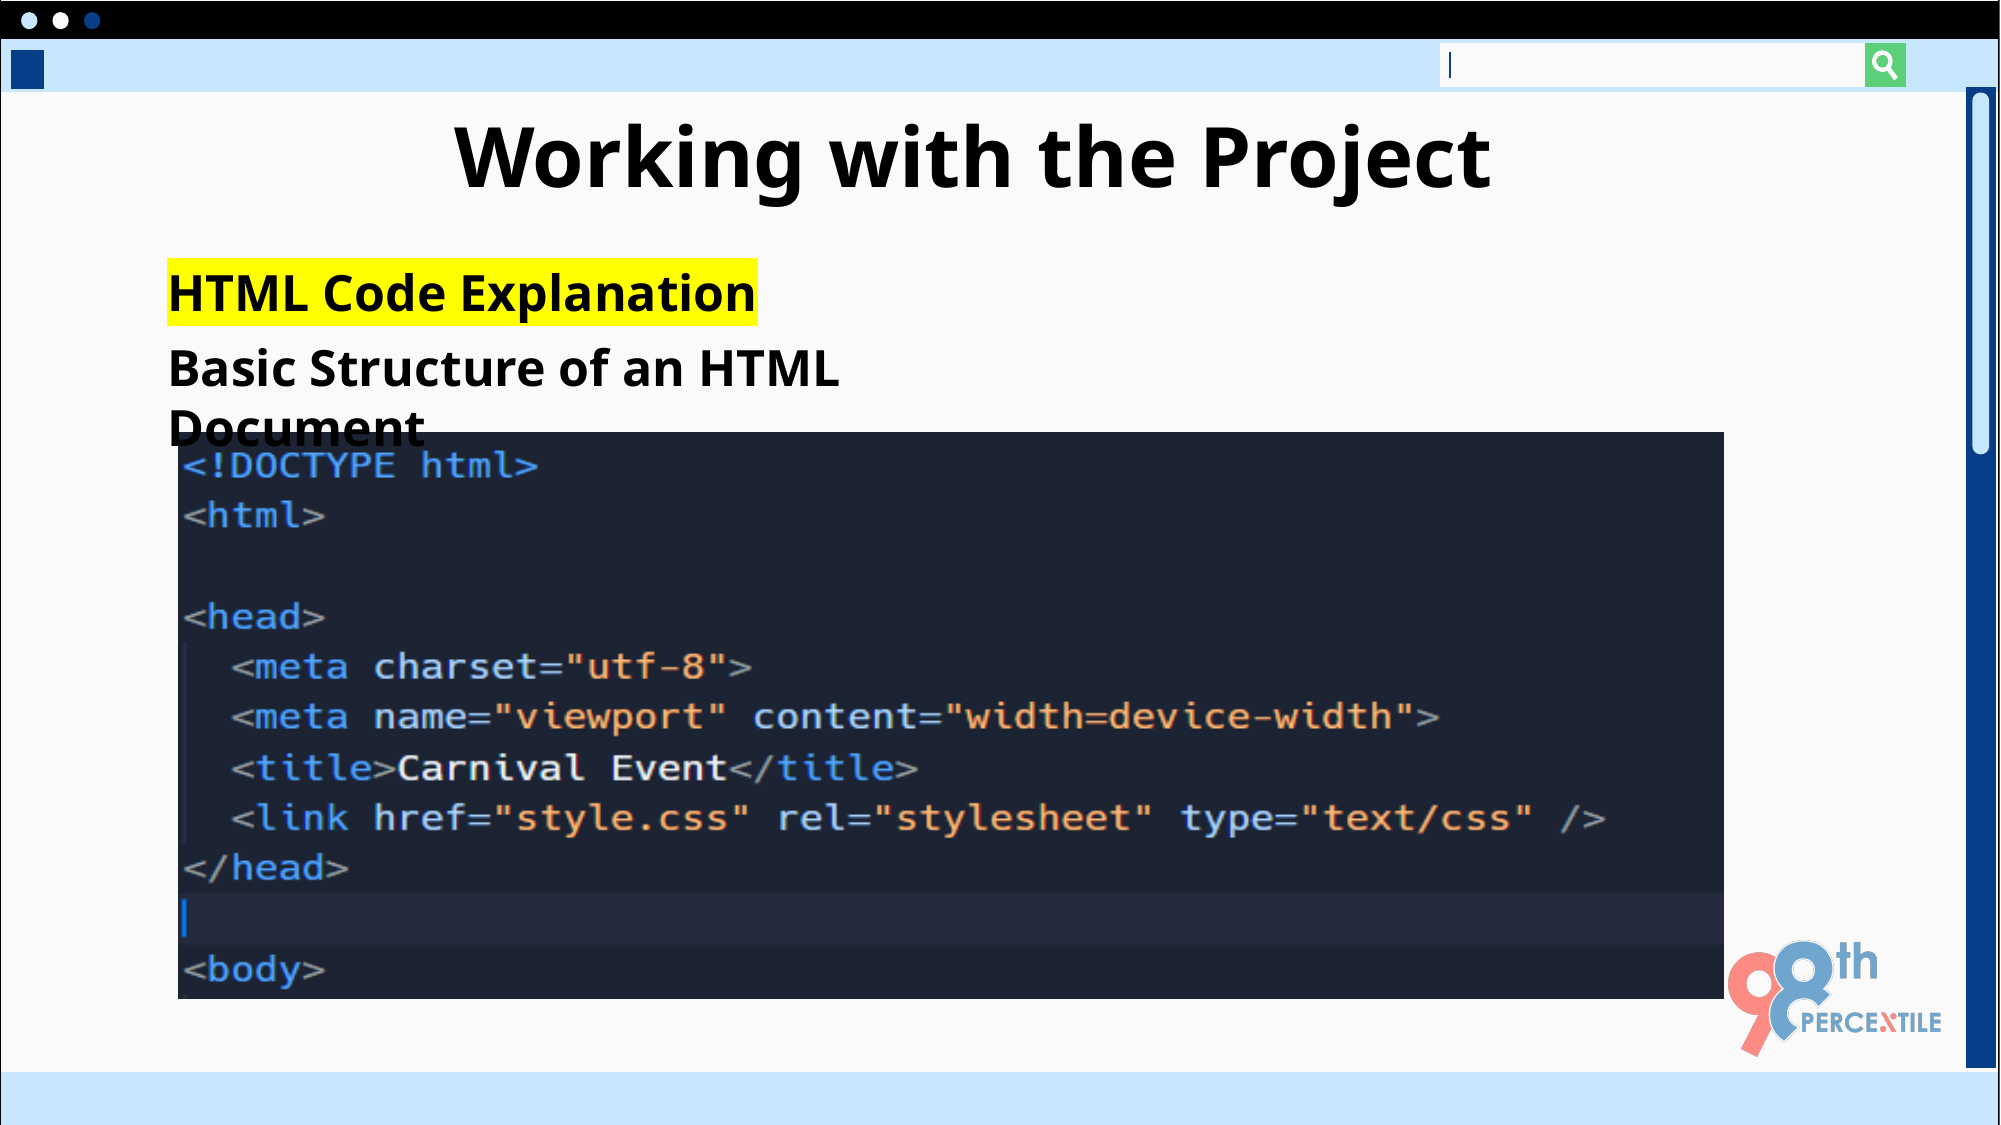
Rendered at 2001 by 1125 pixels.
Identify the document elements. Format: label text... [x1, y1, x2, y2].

text_box HTML Code Explanation [152, 253, 1081, 329]
title Working with the Project [35, 88, 1913, 254]
text_box Basic Structure of an HTML Document [152, 329, 1081, 465]
picture [178, 432, 1944, 1061]
